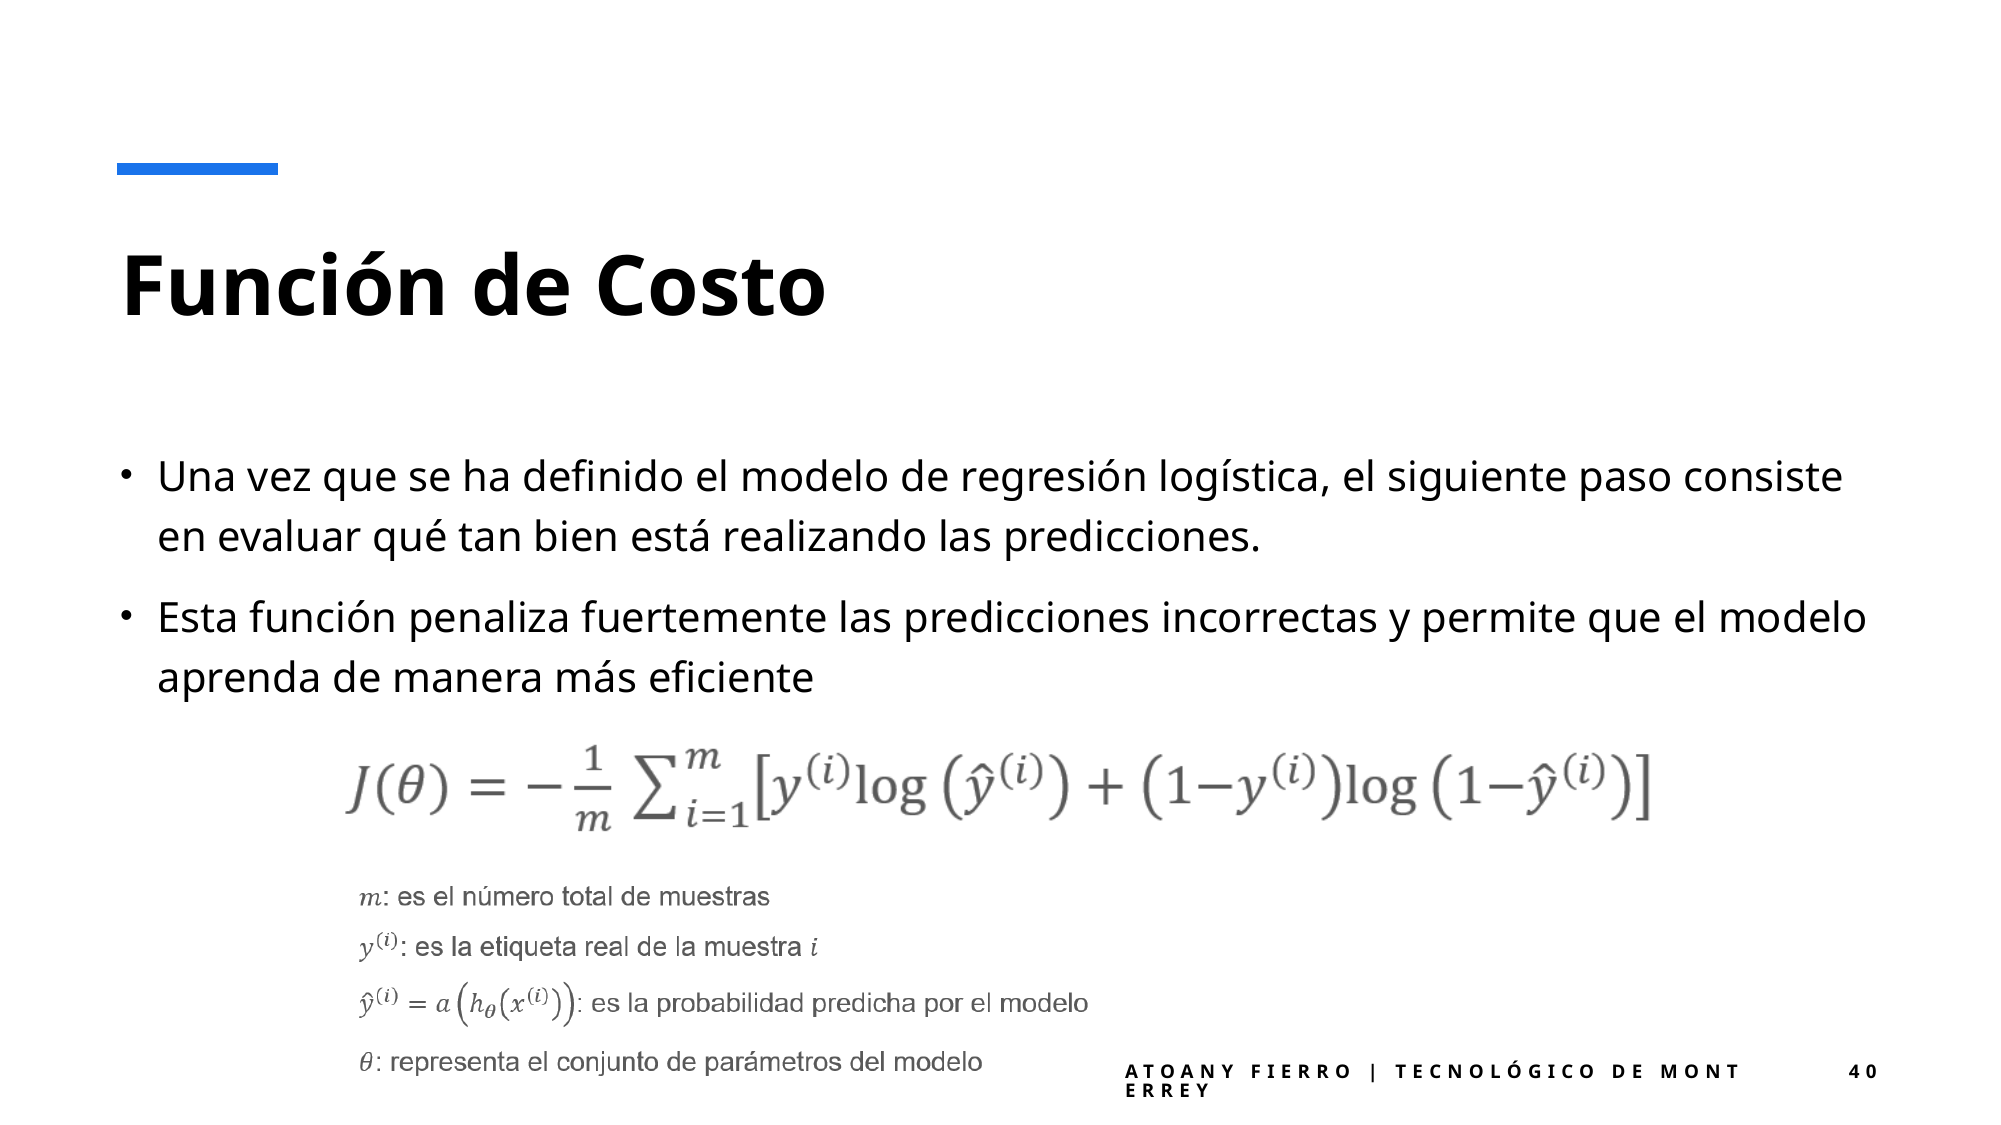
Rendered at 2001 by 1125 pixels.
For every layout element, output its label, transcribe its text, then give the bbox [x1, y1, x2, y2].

slide_number 40 [1772, 1042, 1892, 1103]
picture [327, 696, 1672, 864]
footer Atoany Fierro | Tecnológico de Monterrey [1110, 1042, 1772, 1103]
title Función de Costo [105, 224, 1892, 405]
picture [349, 877, 1107, 1103]
list Una vez que se ha definido el modelo de regresión logística, el siguiente paso consiste en evaluar qué tan bien está realizando las predicciones. Esta función penaliza fuertemente las predicciones incorrectas y permite que el modelo aprenda de manera más eficiente [105, 431, 1892, 1017]
